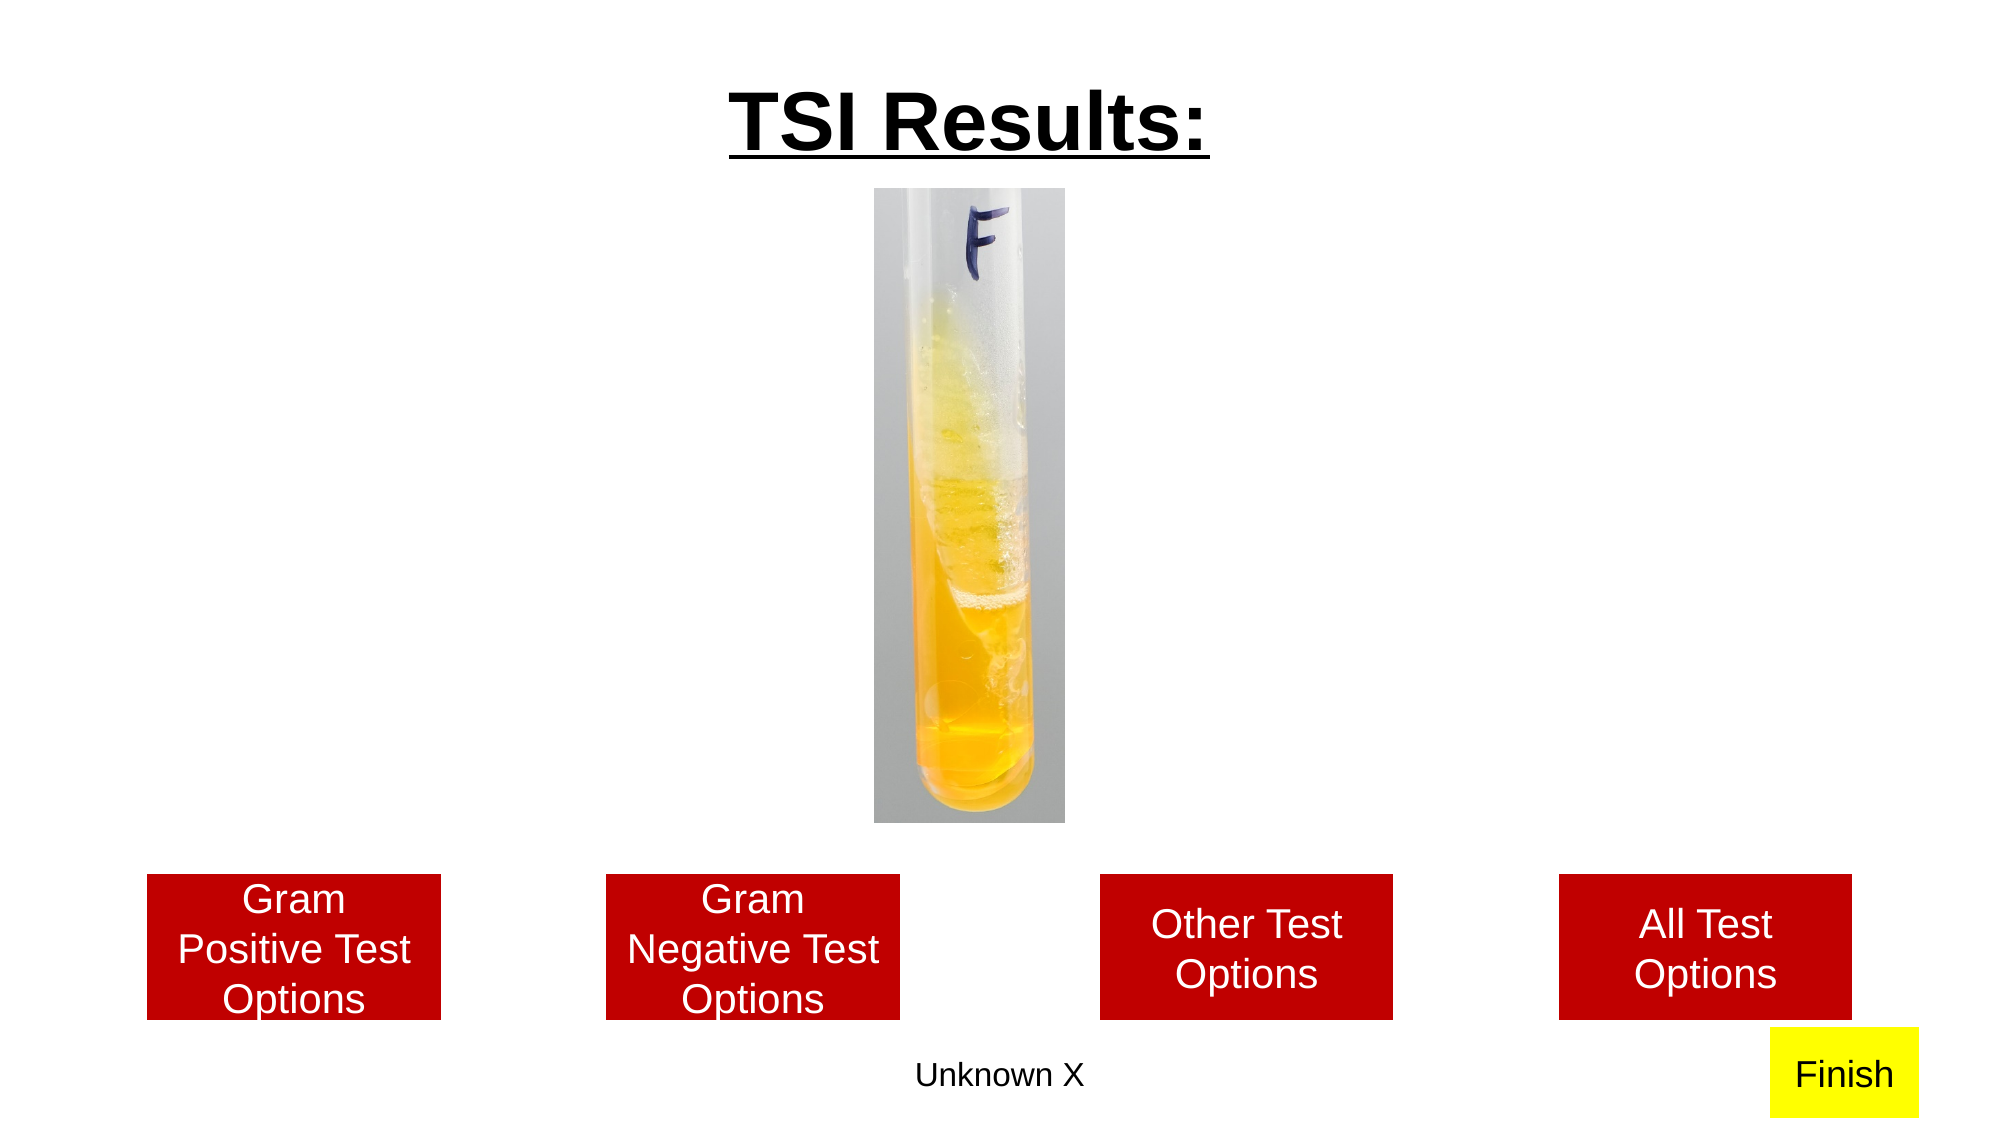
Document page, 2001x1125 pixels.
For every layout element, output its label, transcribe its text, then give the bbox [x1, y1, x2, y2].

text_box Gram Positive Test Options [147, 874, 441, 1020]
text_box Other Test Options [1100, 874, 1393, 1020]
text_box All Test Options [1559, 874, 1852, 1020]
text_box TSI Results: [714, 59, 1225, 175]
picture [874, 188, 1065, 824]
text_box Gram Negative Test Options [606, 874, 900, 1020]
footer Unknown X [662, 1042, 1338, 1103]
text_box Finish [1770, 1027, 1919, 1118]
